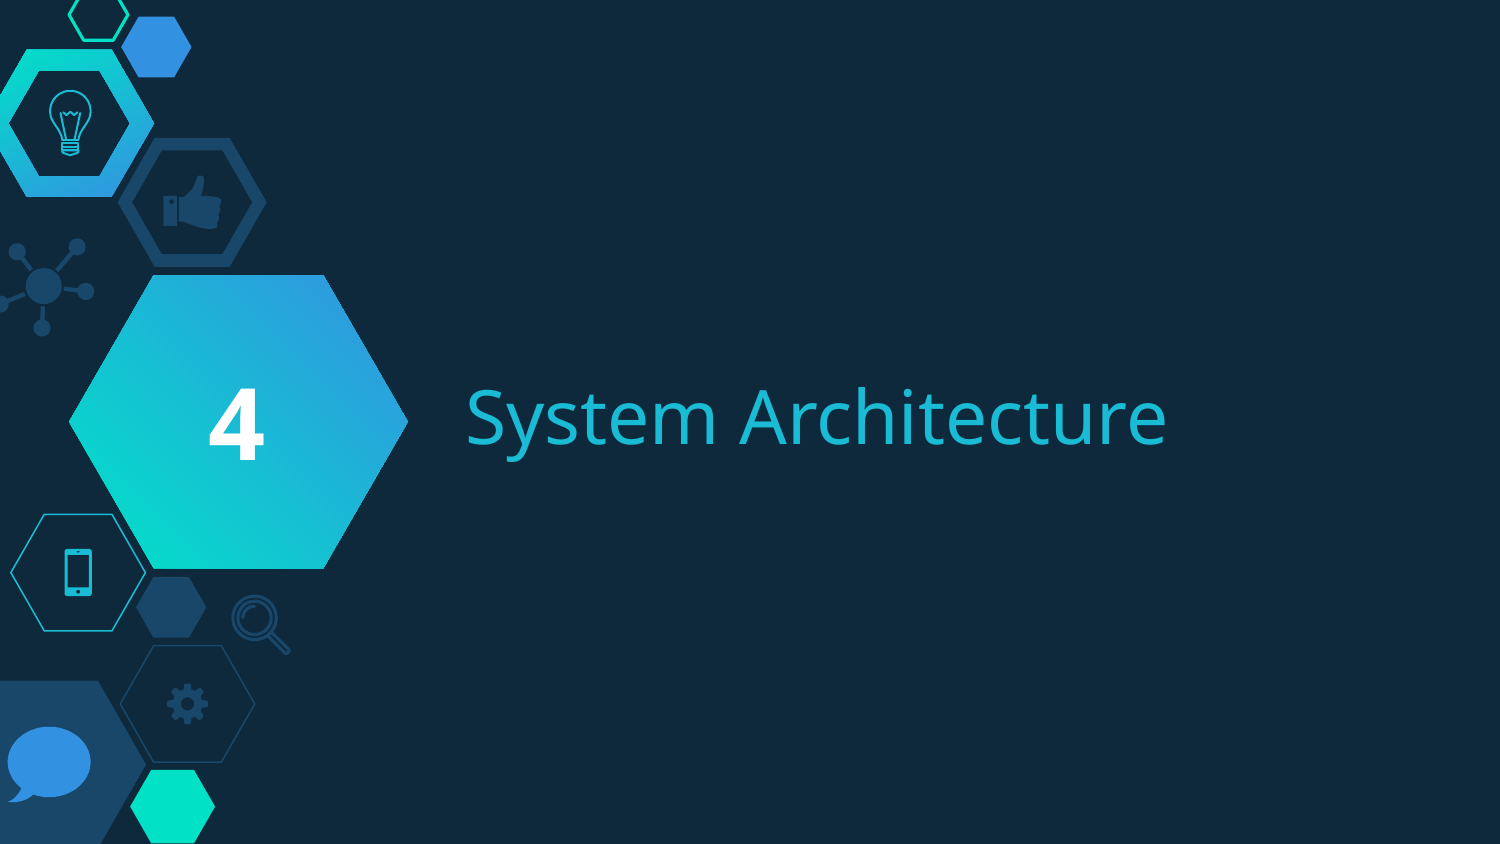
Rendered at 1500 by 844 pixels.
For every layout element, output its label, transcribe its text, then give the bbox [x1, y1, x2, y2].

text_box 4 [67, 274, 407, 566]
title System Architecture [450, 284, 1375, 475]
